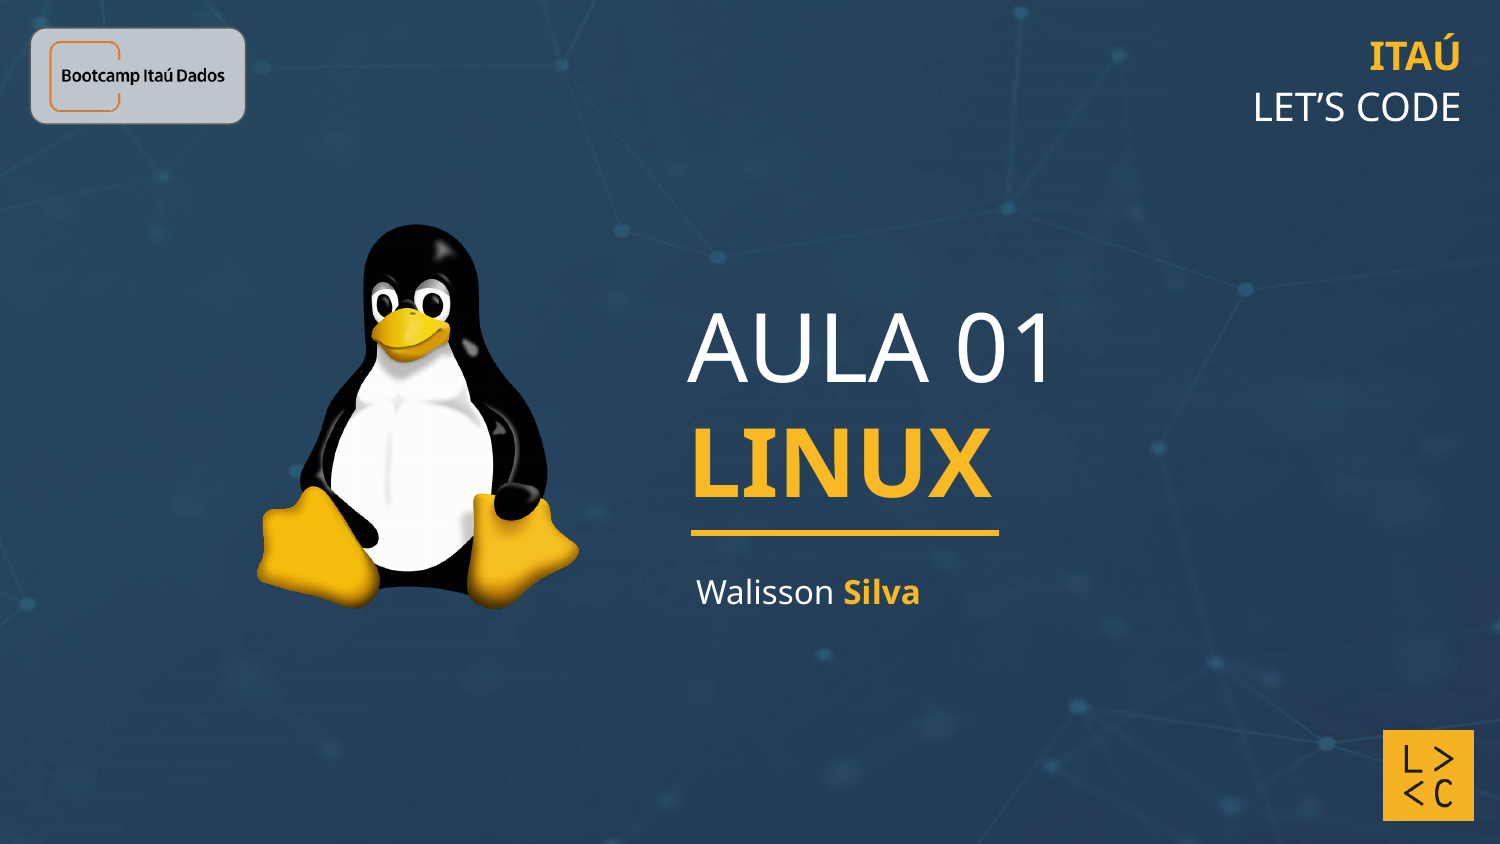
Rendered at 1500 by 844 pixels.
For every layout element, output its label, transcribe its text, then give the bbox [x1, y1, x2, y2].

picture [0, 0, 1500, 844]
text_box [30, 27, 246, 125]
text_box AULA 01 LINUX Walisson Silva [672, 271, 1445, 573]
text_box ITAÚ [869, 16, 1477, 94]
text_box LET’S CODE [869, 94, 1477, 145]
